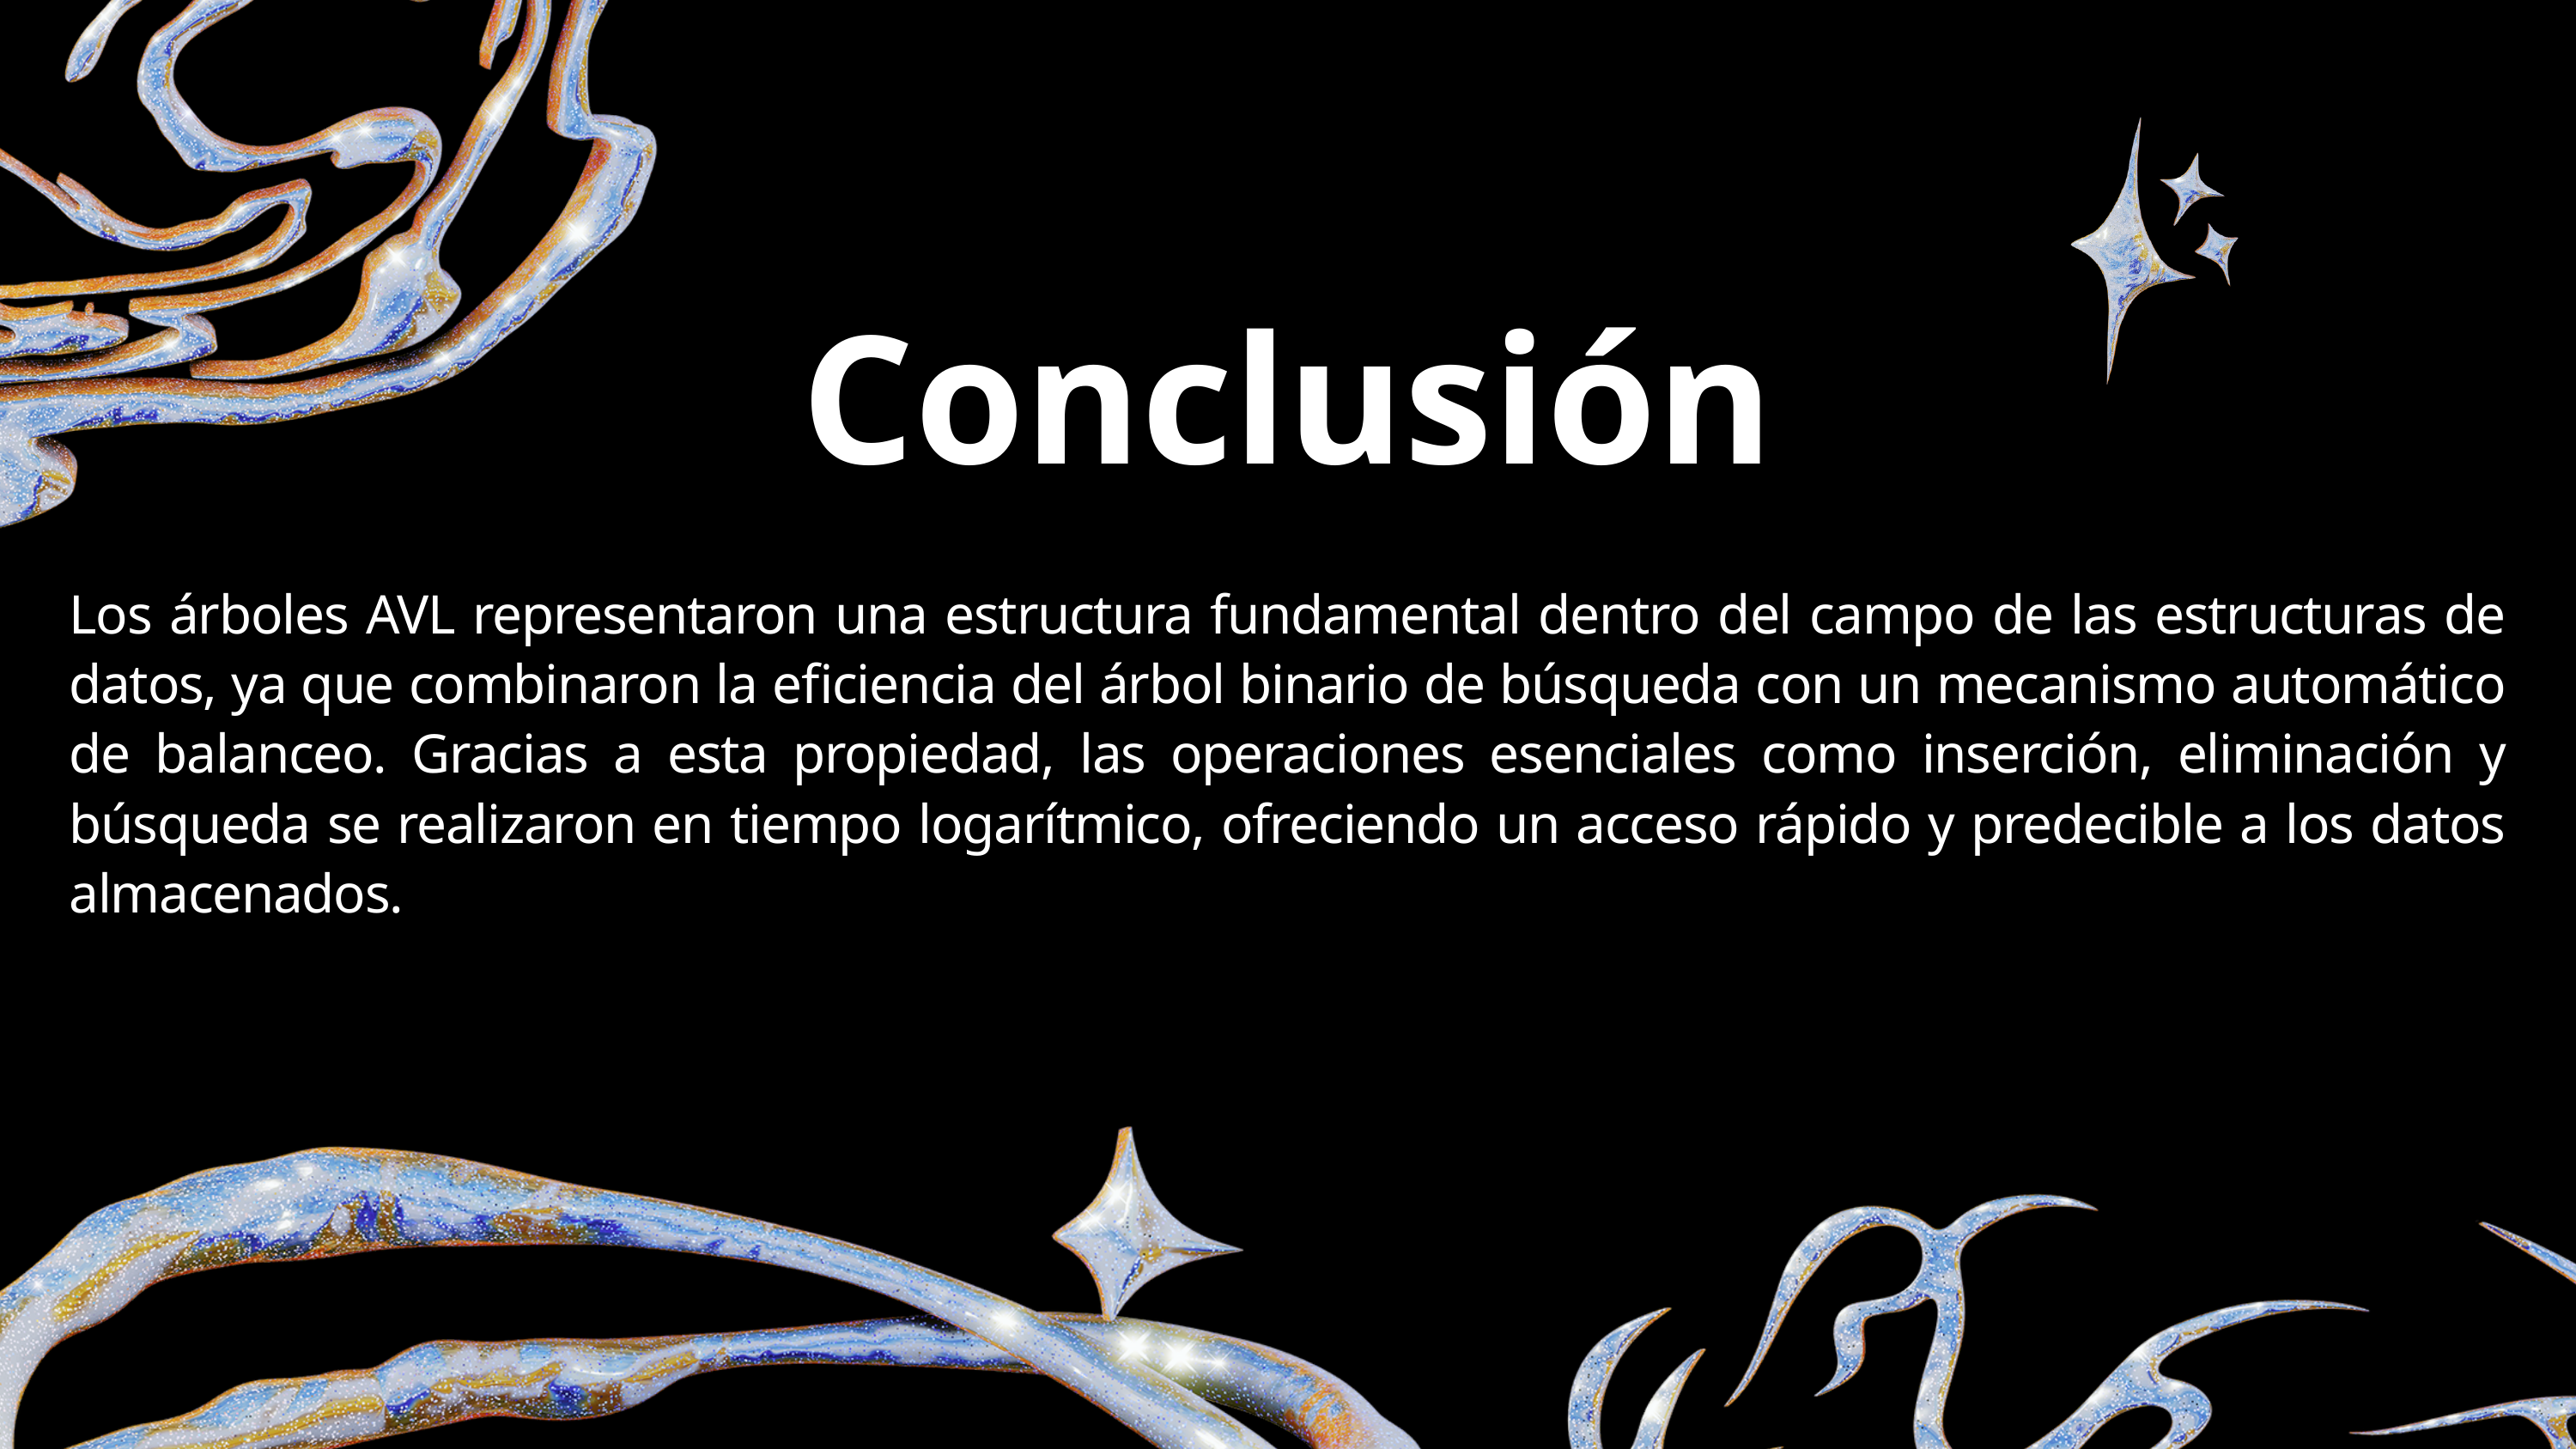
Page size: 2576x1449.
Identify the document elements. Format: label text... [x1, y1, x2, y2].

text_box Los árboles AVL representaron una estructura fundamental dentro del campo de las estructuras de datos, ya que combinaron la eficiencia del árbol binario de búsqueda con un mecanismo automático de balanceo. Gracias a esta propiedad, las operaciones esenciales como inserción, eliminación y búsqueda se realizaron en tiempo logarítmico, ofreciendo un acceso rápido y predecible a los datos almacenados. [69, 574, 2507, 993]
text_box [1407, 1188, 2576, 1449]
text_box Conclusión [608, 250, 1968, 500]
text_box [2070, 117, 2242, 385]
text_box [0, 1126, 1443, 1449]
text_box [0, 0, 765, 754]
